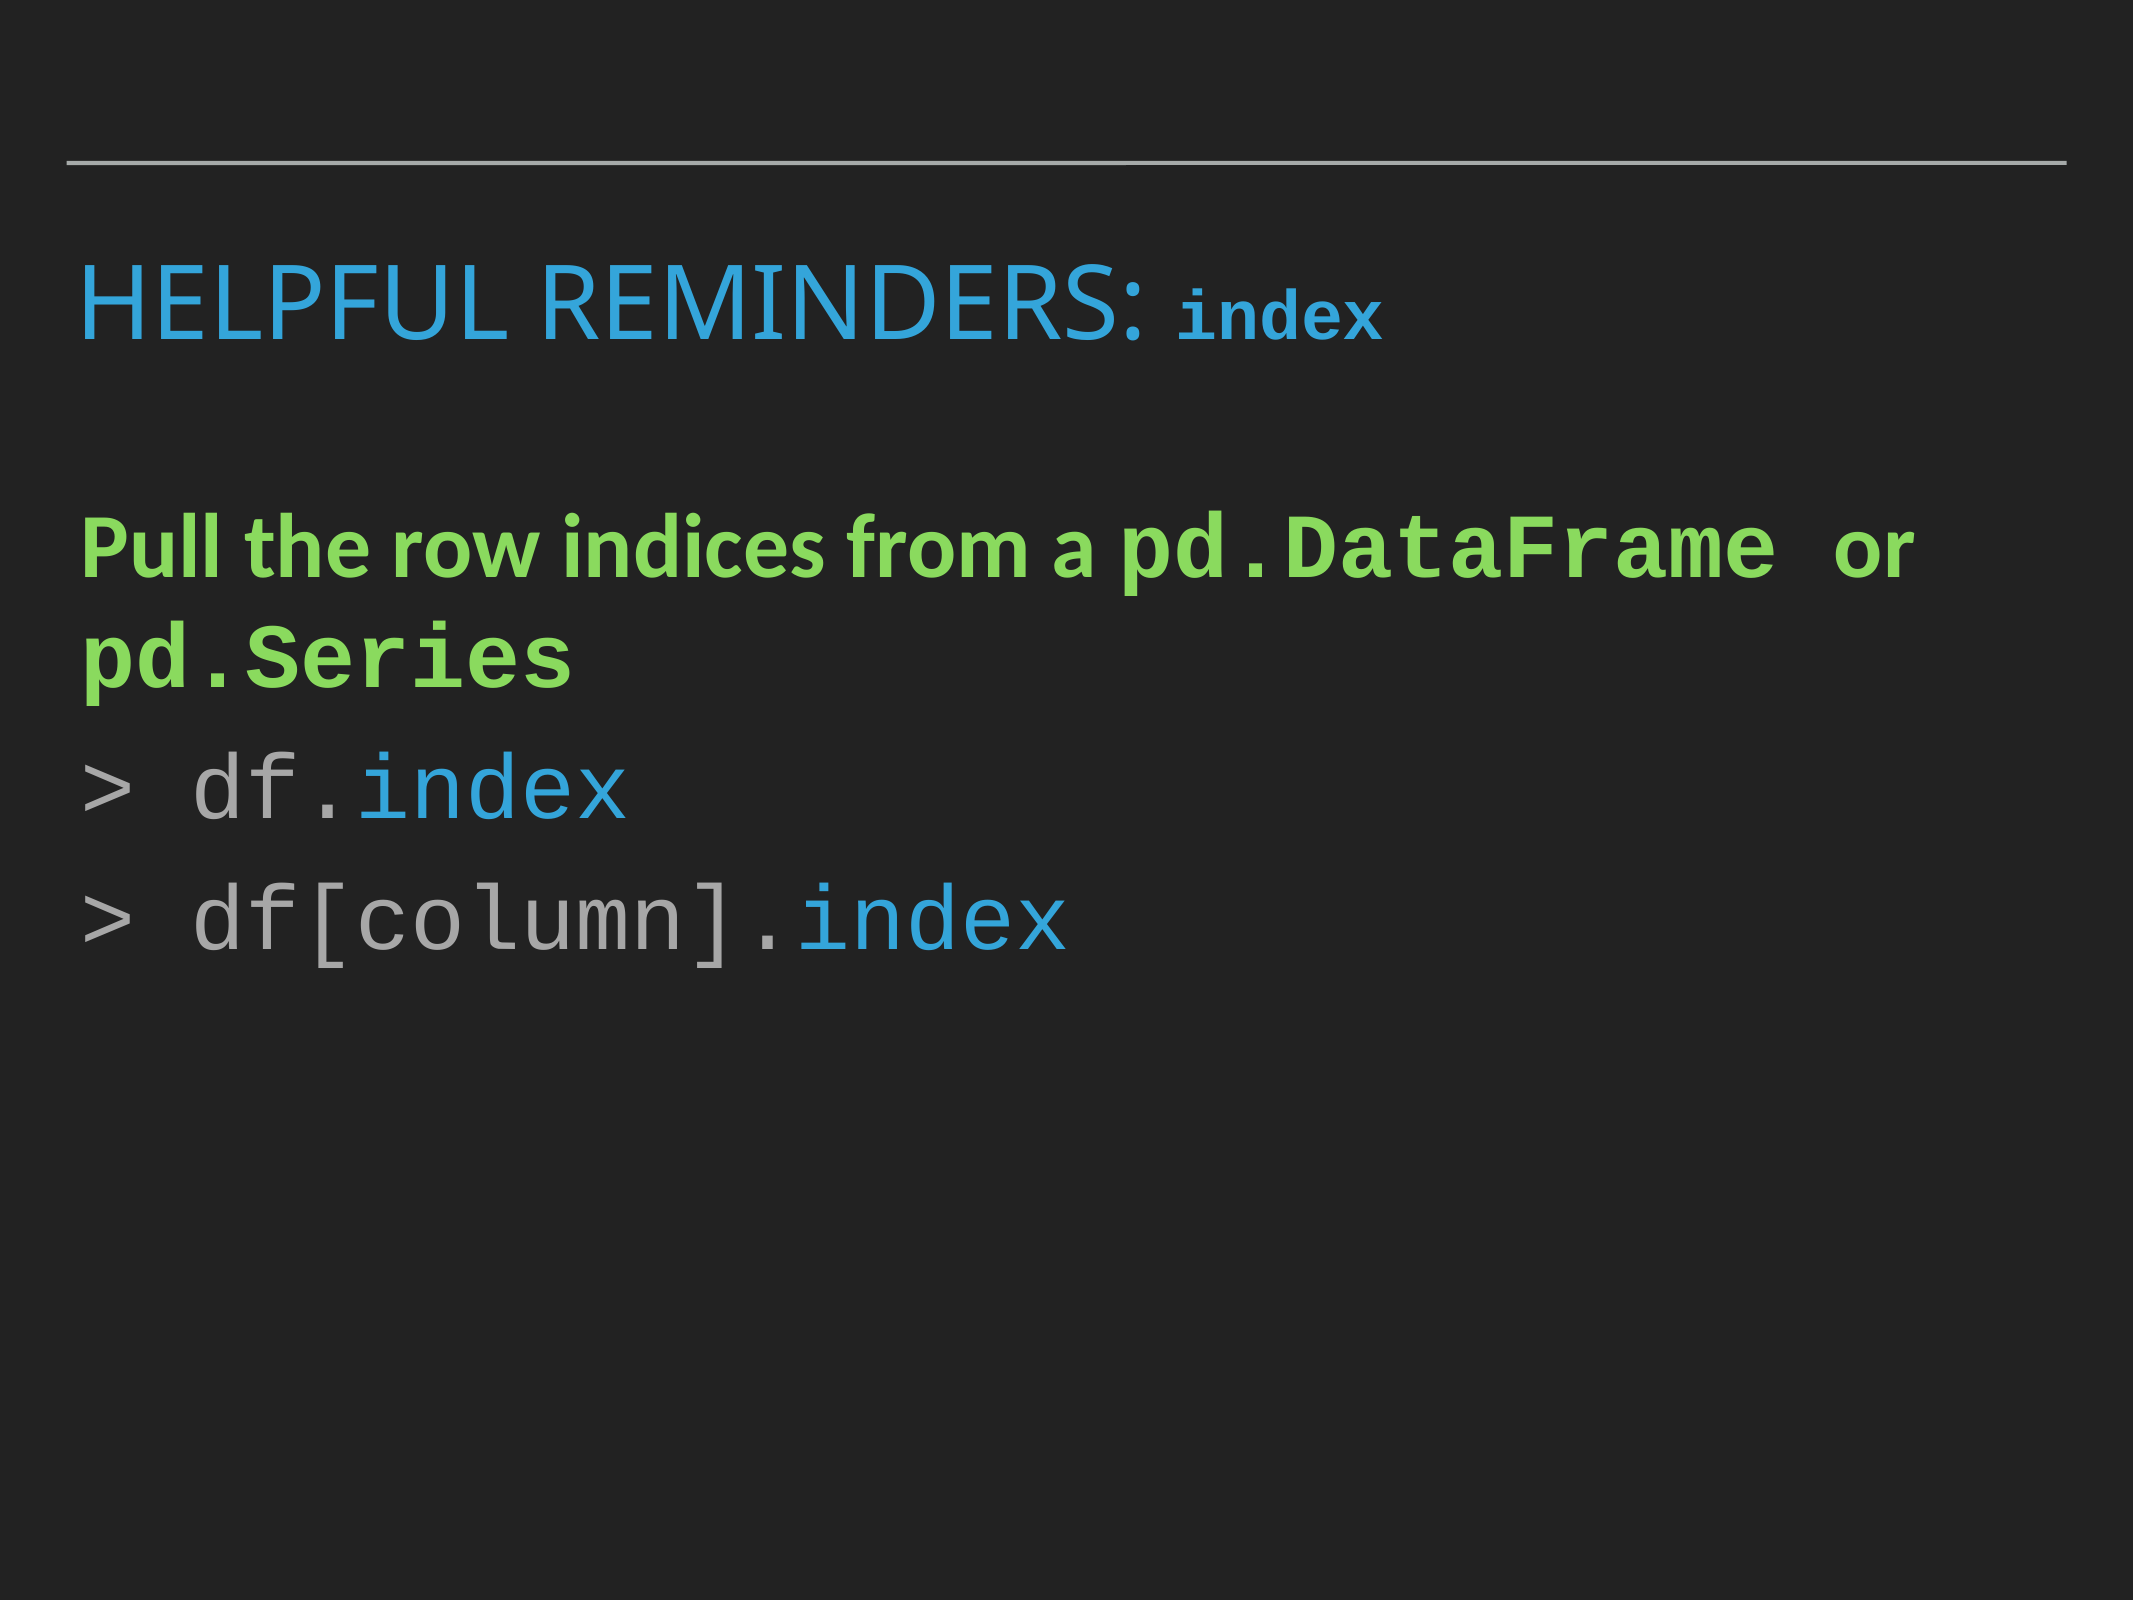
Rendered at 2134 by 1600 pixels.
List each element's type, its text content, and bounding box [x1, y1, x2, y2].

title Helpful reminders: index [66, 252, 2067, 371]
list Pull the row indices from a pd.DataFrame or pd.Series > df.index > df[column].index [65, 478, 2066, 1530]
